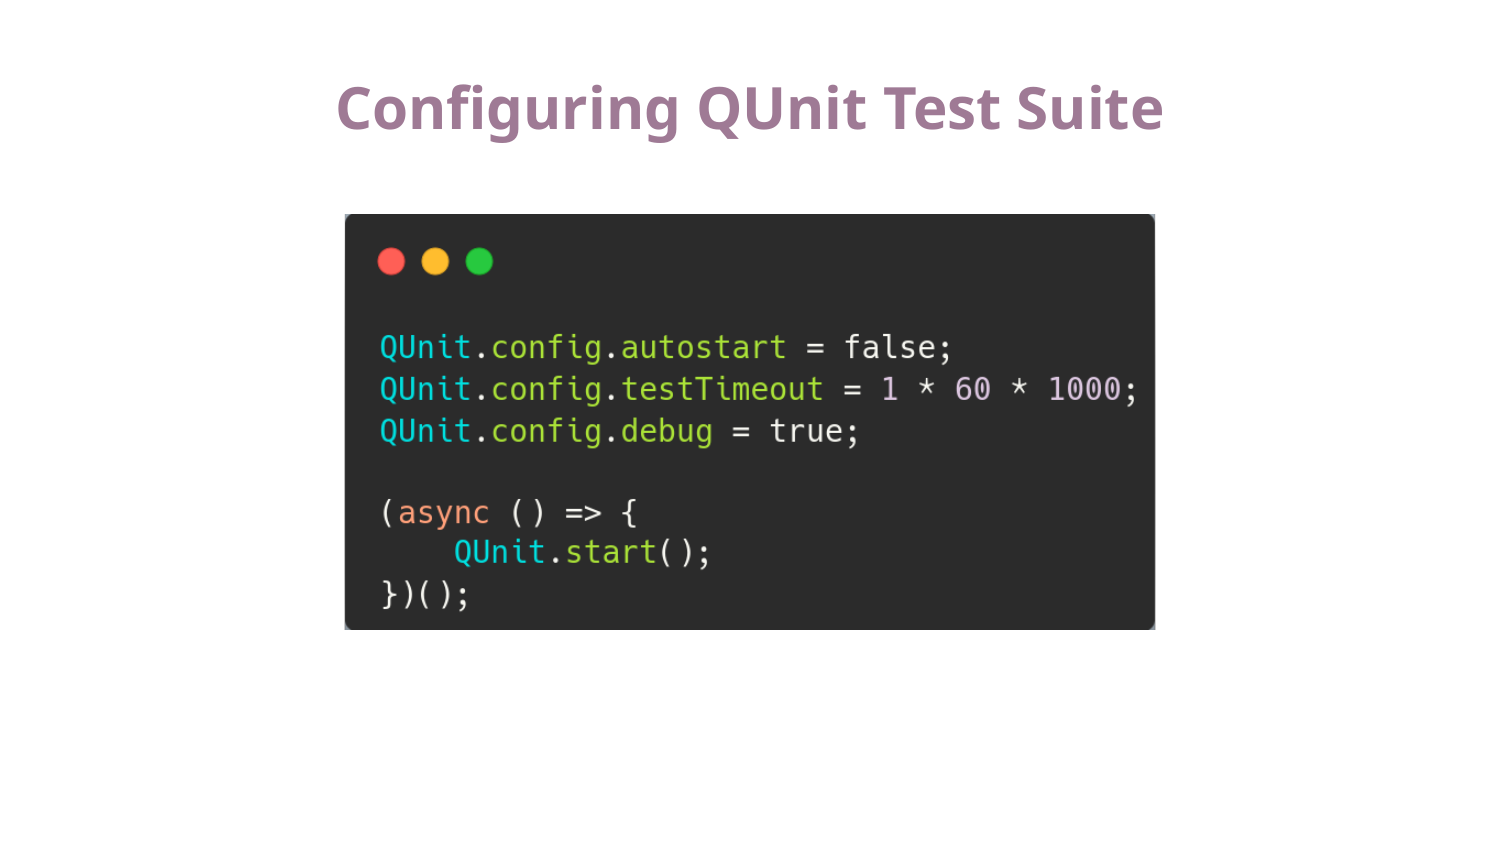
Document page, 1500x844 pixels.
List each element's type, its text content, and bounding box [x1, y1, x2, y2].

picture [344, 213, 1156, 630]
title Configuring QUnit Test Suite [51, 55, 1449, 150]
